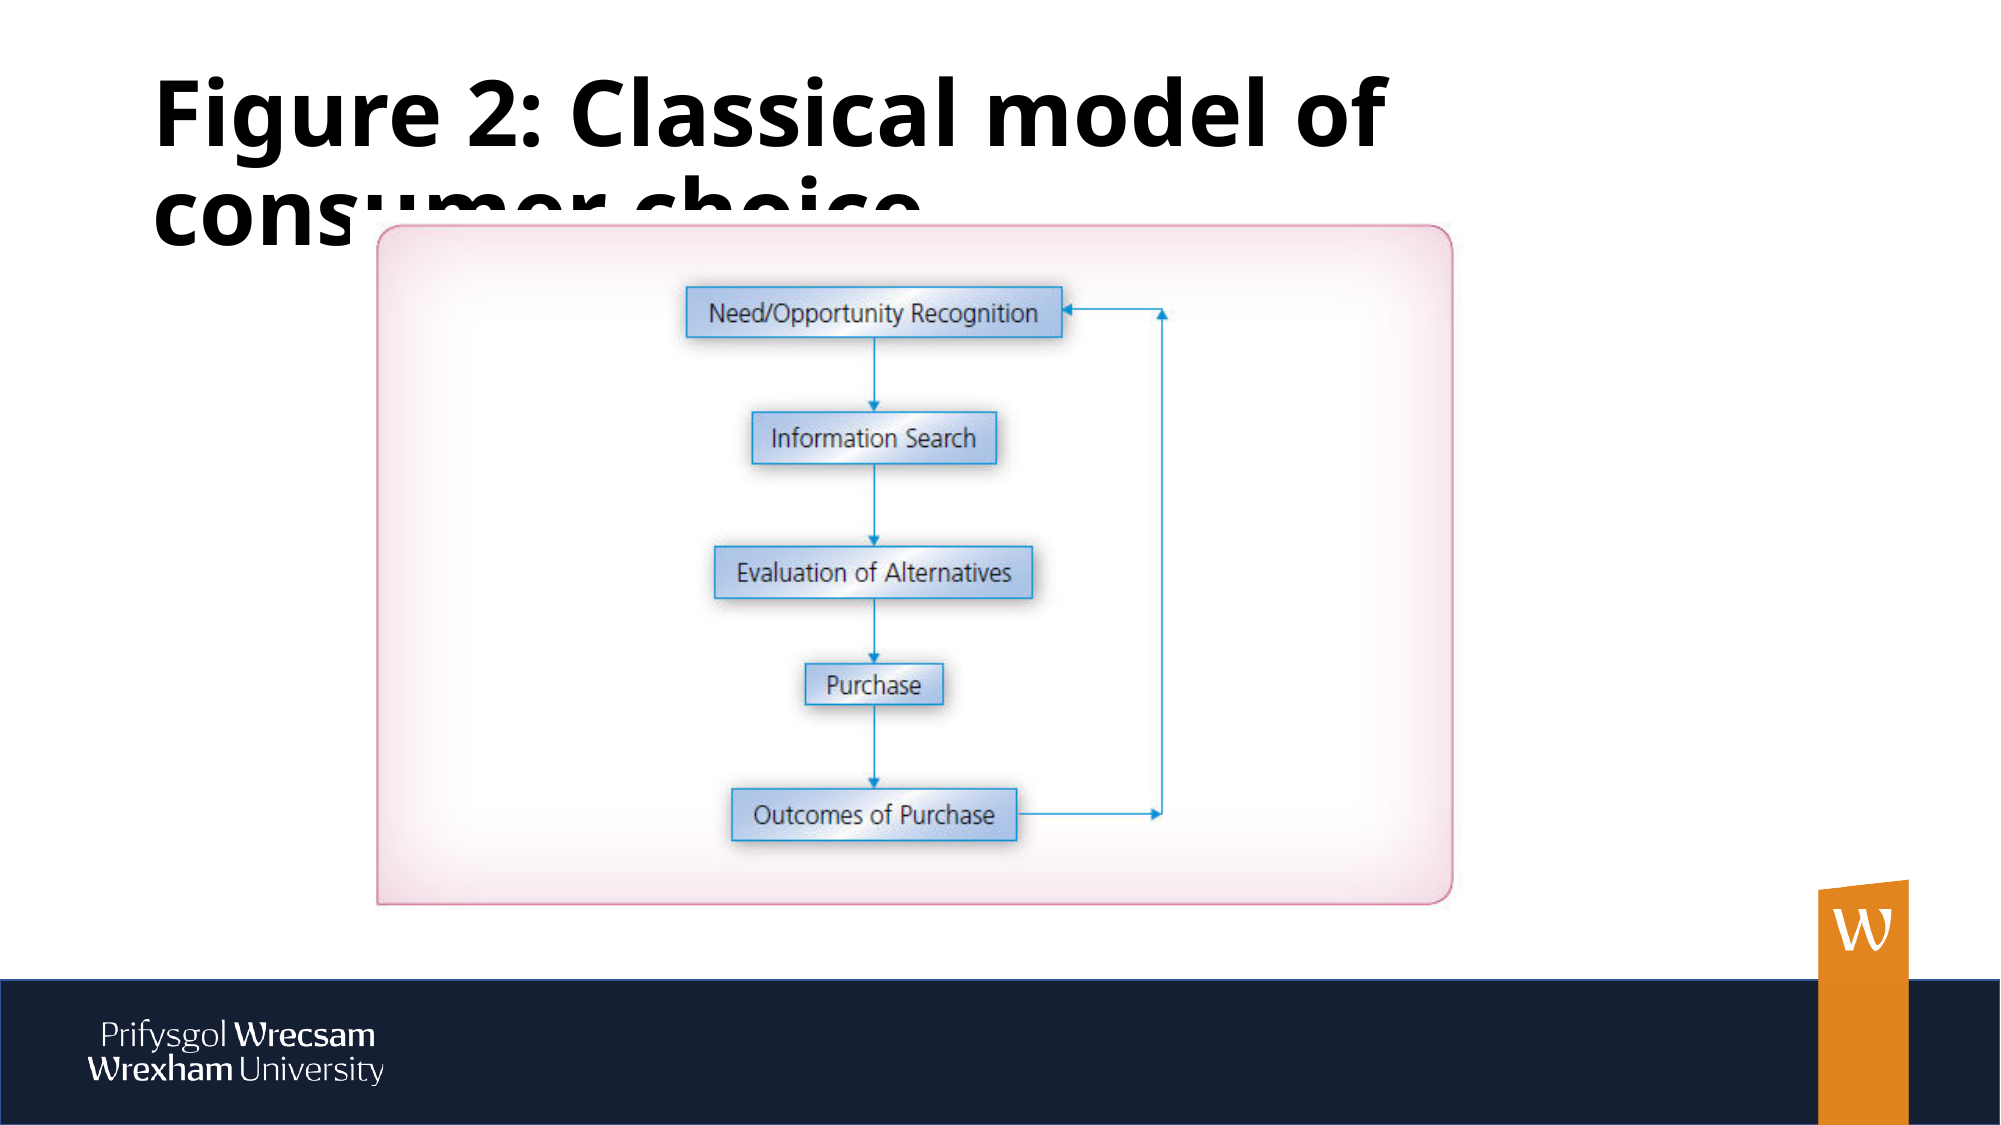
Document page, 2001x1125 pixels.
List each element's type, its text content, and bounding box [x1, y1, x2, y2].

picture [350, 210, 1468, 915]
picture [87, 1019, 384, 1086]
text_box [0, 979, 1818, 1125]
title Figure 2: Classical model of consumer choice [137, 59, 1863, 278]
picture [1818, 879, 1909, 1125]
text_box [1909, 979, 2000, 1125]
